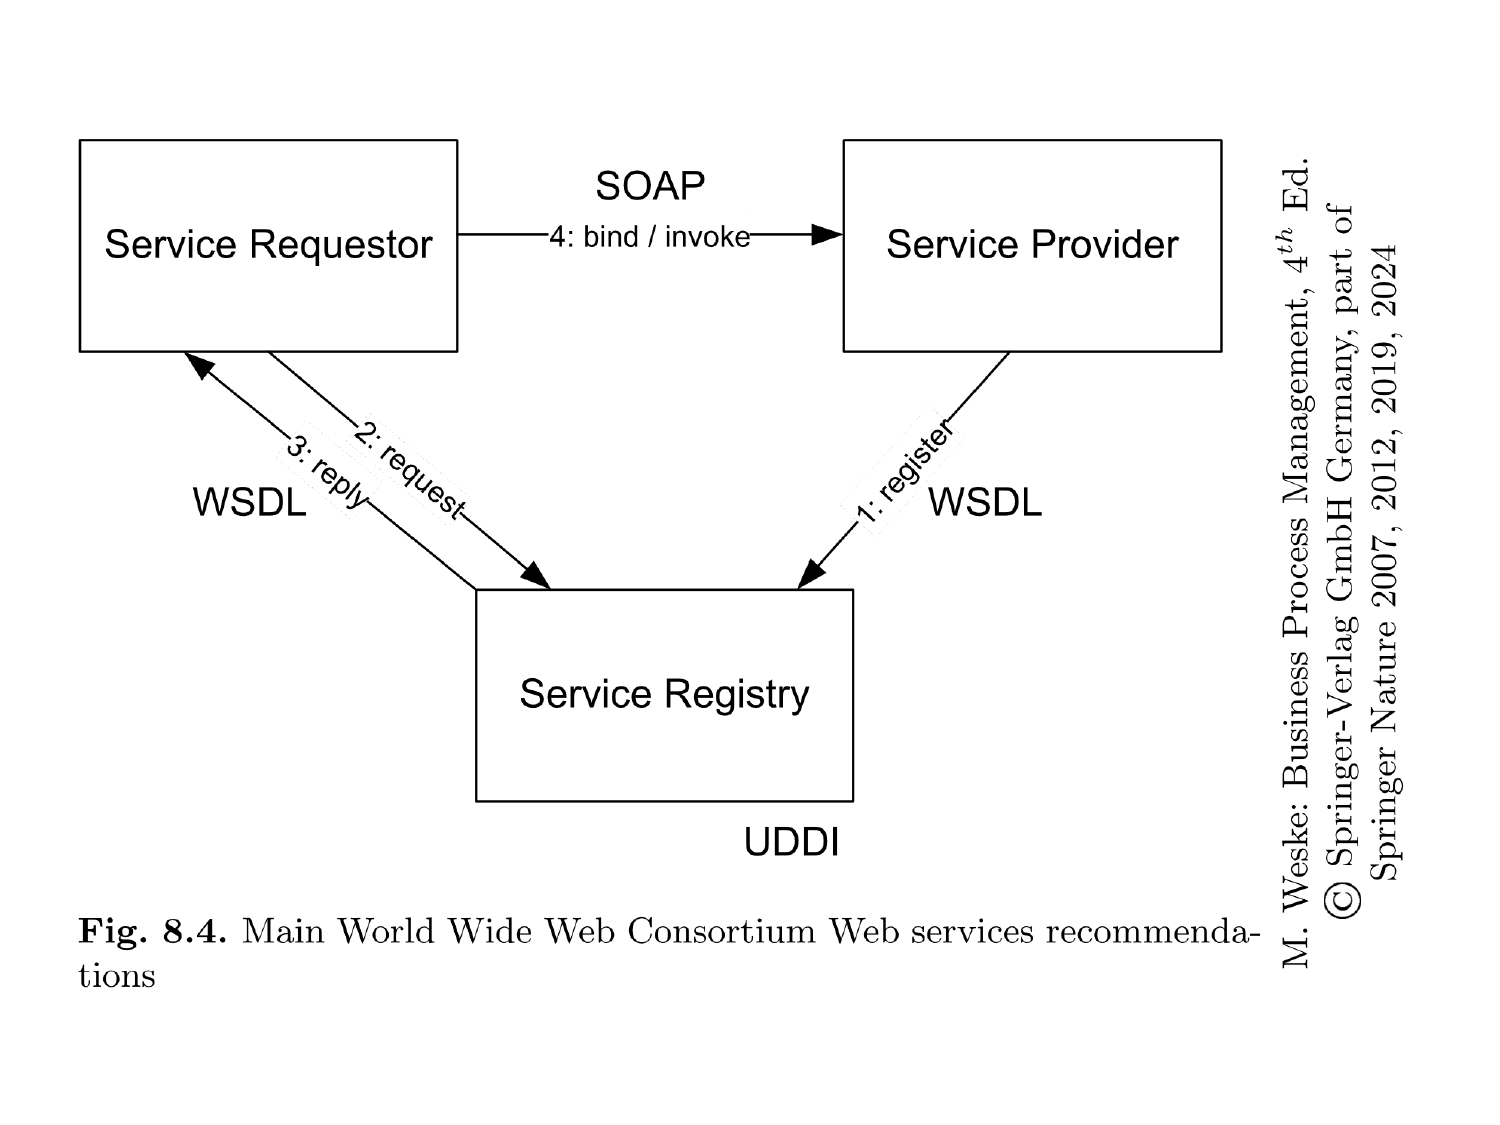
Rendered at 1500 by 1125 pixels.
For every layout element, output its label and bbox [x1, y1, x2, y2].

picture [74, 104, 1425, 1021]
